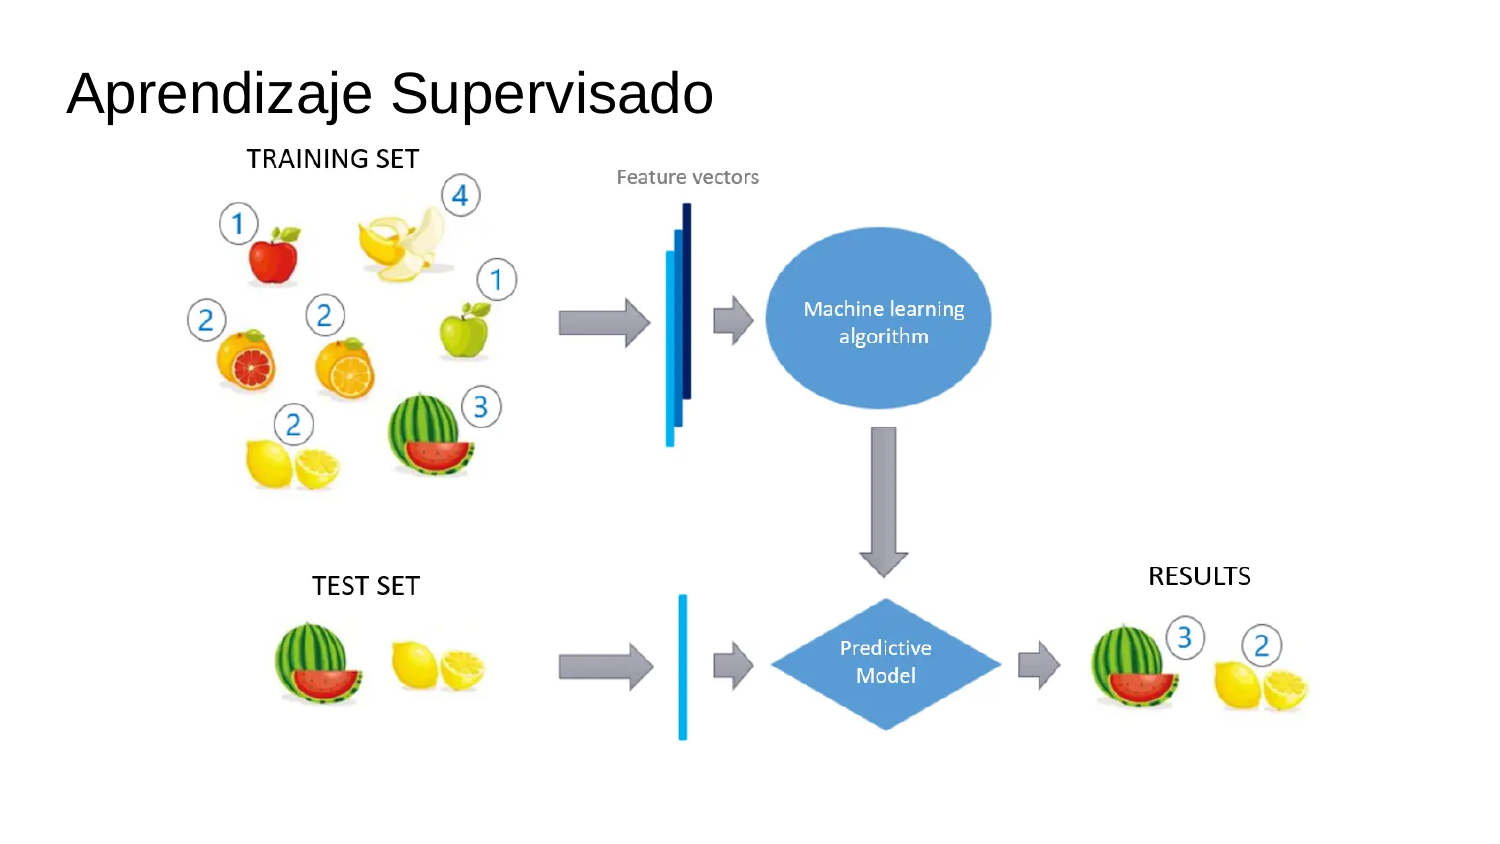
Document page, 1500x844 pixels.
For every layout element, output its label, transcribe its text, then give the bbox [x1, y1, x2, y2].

title Aprendizaje Supervisado [51, 39, 1449, 134]
picture [174, 133, 1326, 761]
